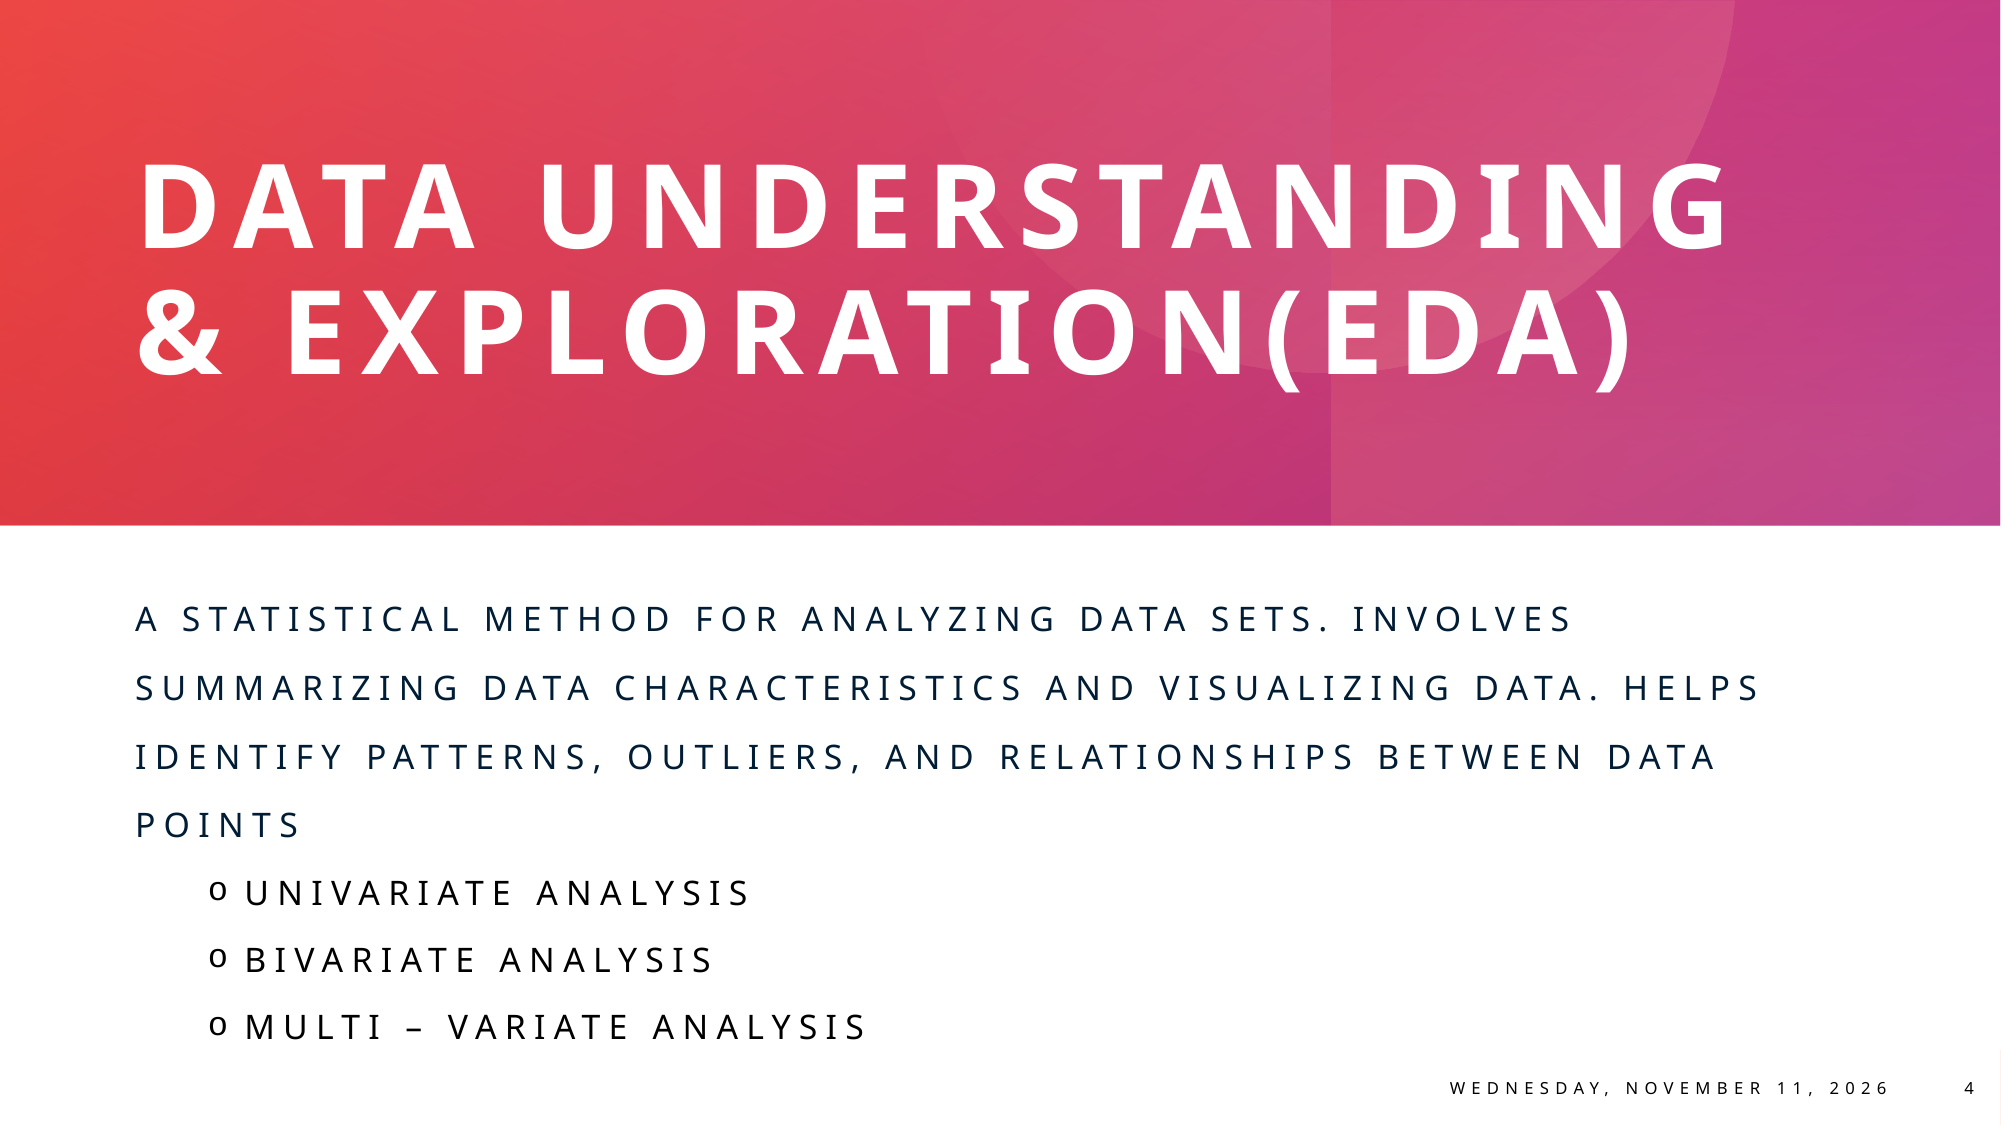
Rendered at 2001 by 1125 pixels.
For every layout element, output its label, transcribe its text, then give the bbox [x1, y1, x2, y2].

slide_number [1135, 1058, 1898, 1119]
text_box A statistical method for analyzing data sets. Involves summarizing data characteristics and visualizing data. Helps identify patterns, outliers, and relationships between data points Univariate Analysis Bivariate analysis Multi – variate analysis [120, 562, 1900, 1058]
slide_number 4 [1898, 1058, 1989, 1119]
title Data understanding & Exploration(EDA) [120, 70, 1902, 477]
